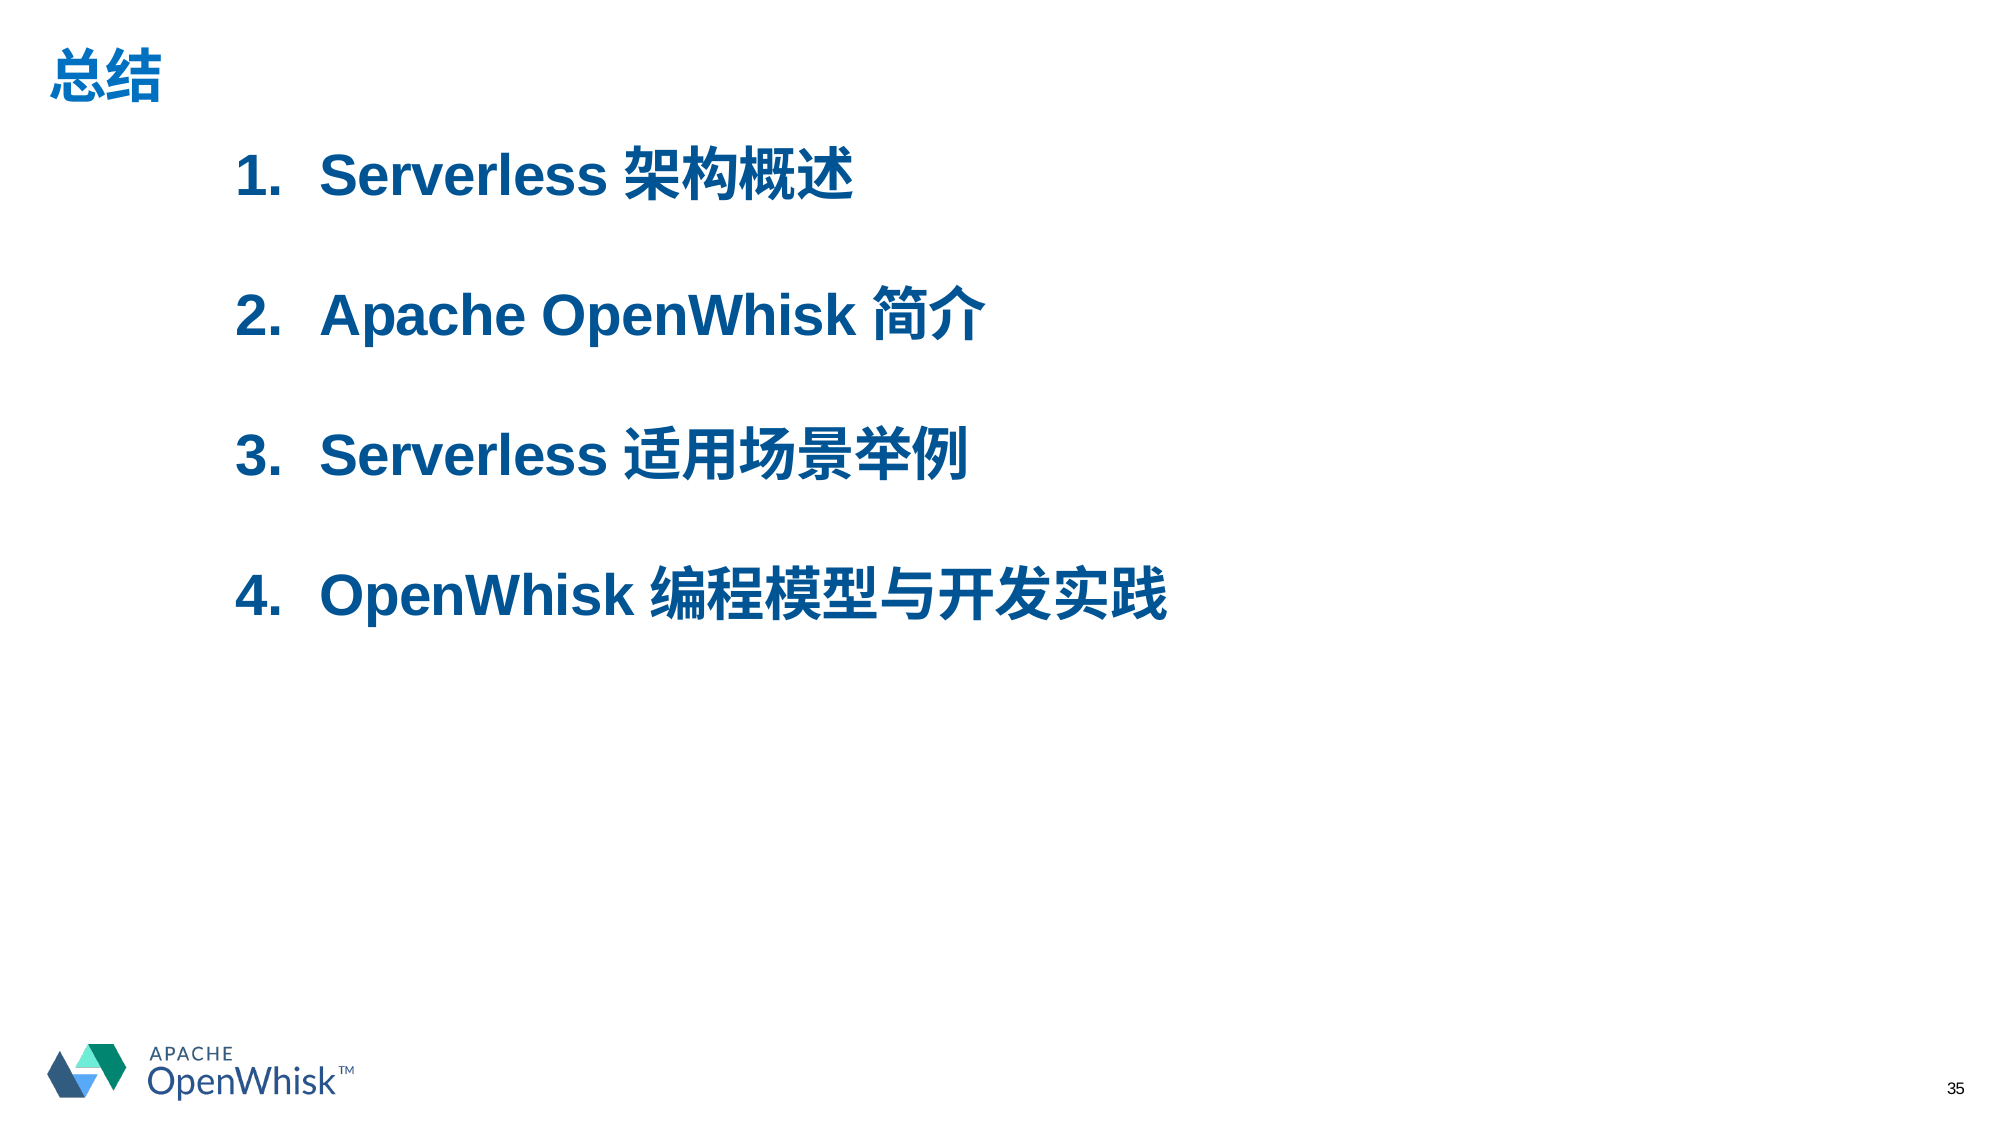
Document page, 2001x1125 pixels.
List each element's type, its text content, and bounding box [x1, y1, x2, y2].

list Serverless架构概述 Apache OpenWhisk简介 Serverless适用场景举例 OpenWhisk编程模型与开发实践 [235, 67, 1910, 621]
title 总结 [48, 39, 1969, 110]
picture [47, 1044, 354, 1101]
